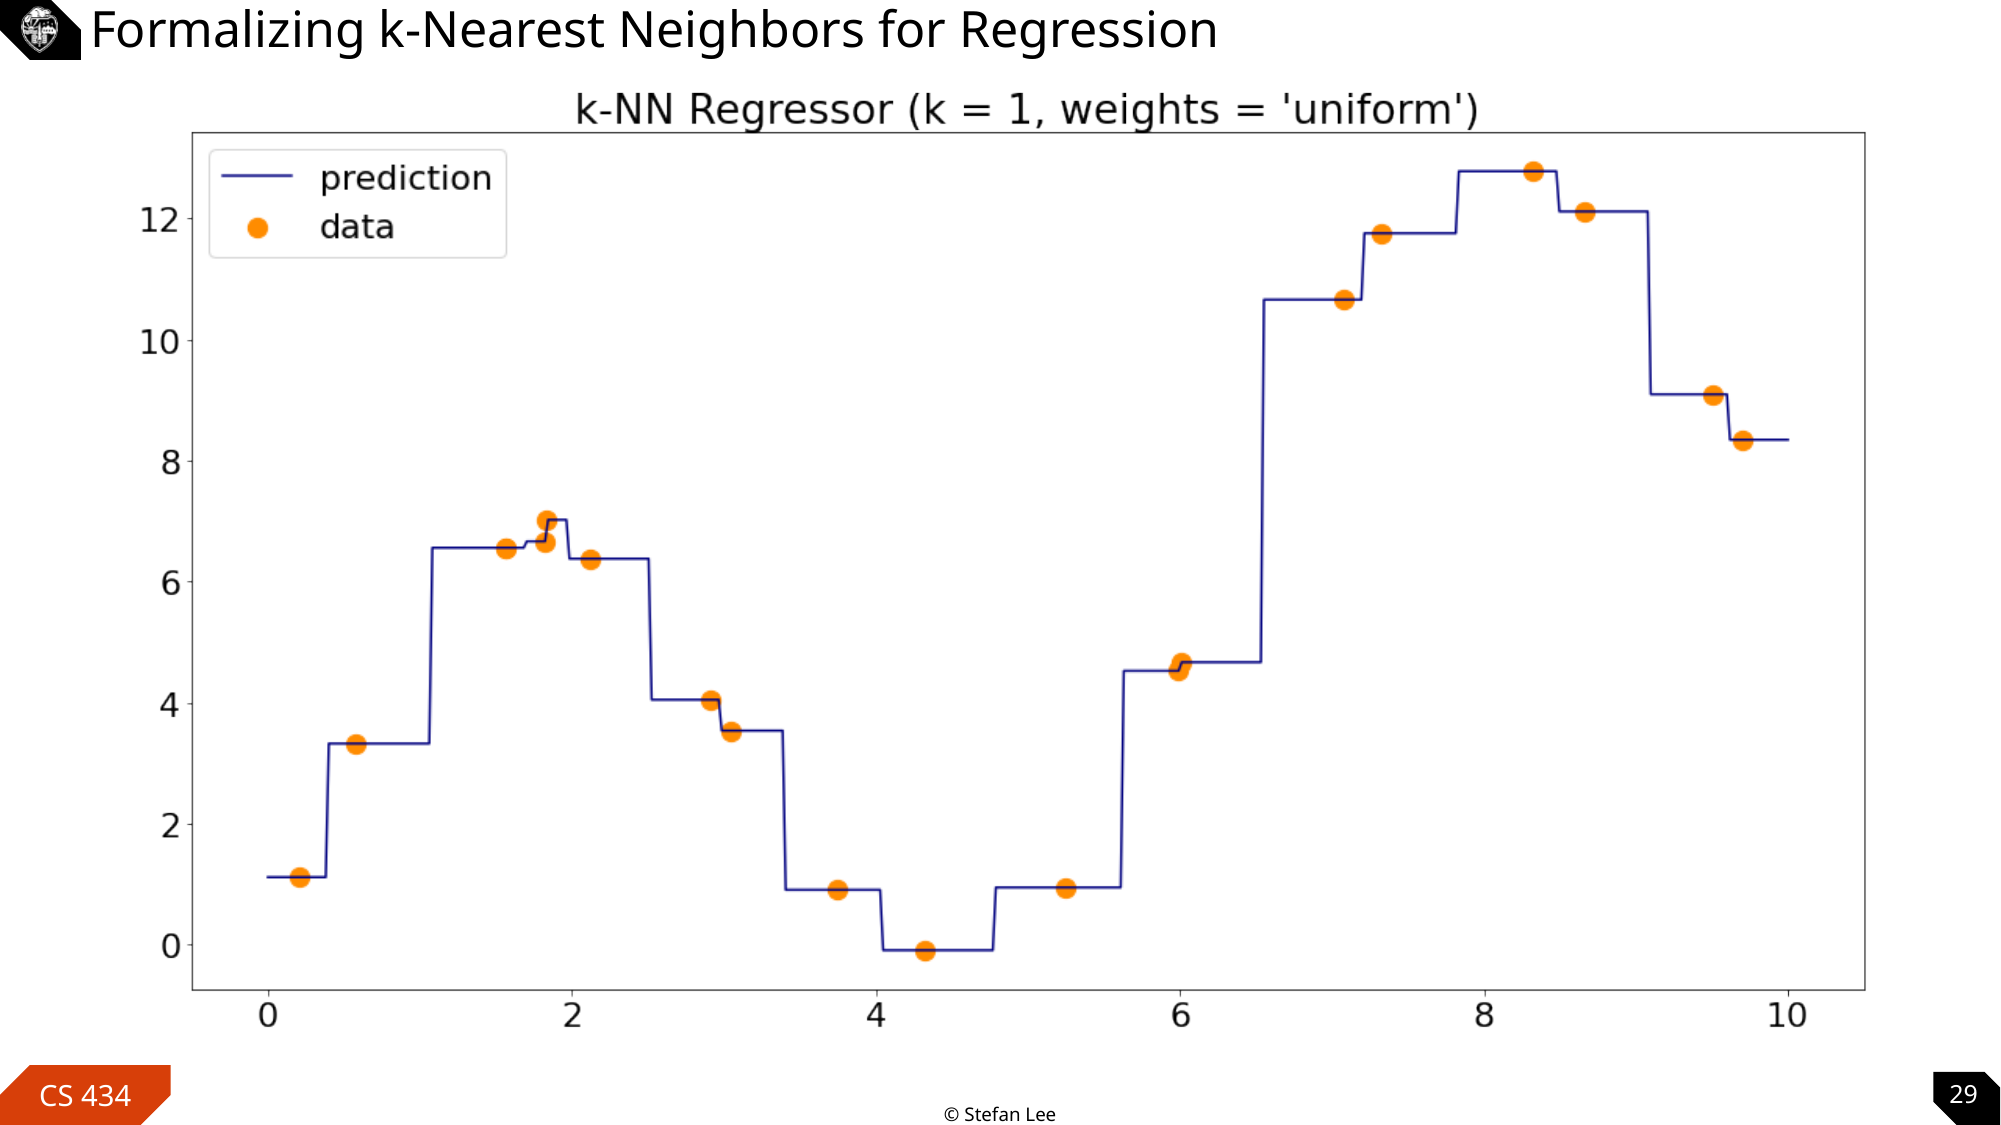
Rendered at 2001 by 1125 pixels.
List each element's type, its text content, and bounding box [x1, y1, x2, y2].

picture [126, 82, 1874, 1043]
title Formalizing k-Nearest Neighbors for Regression [0, 1, 1699, 61]
slide_number 29 [1933, 1071, 1994, 1119]
